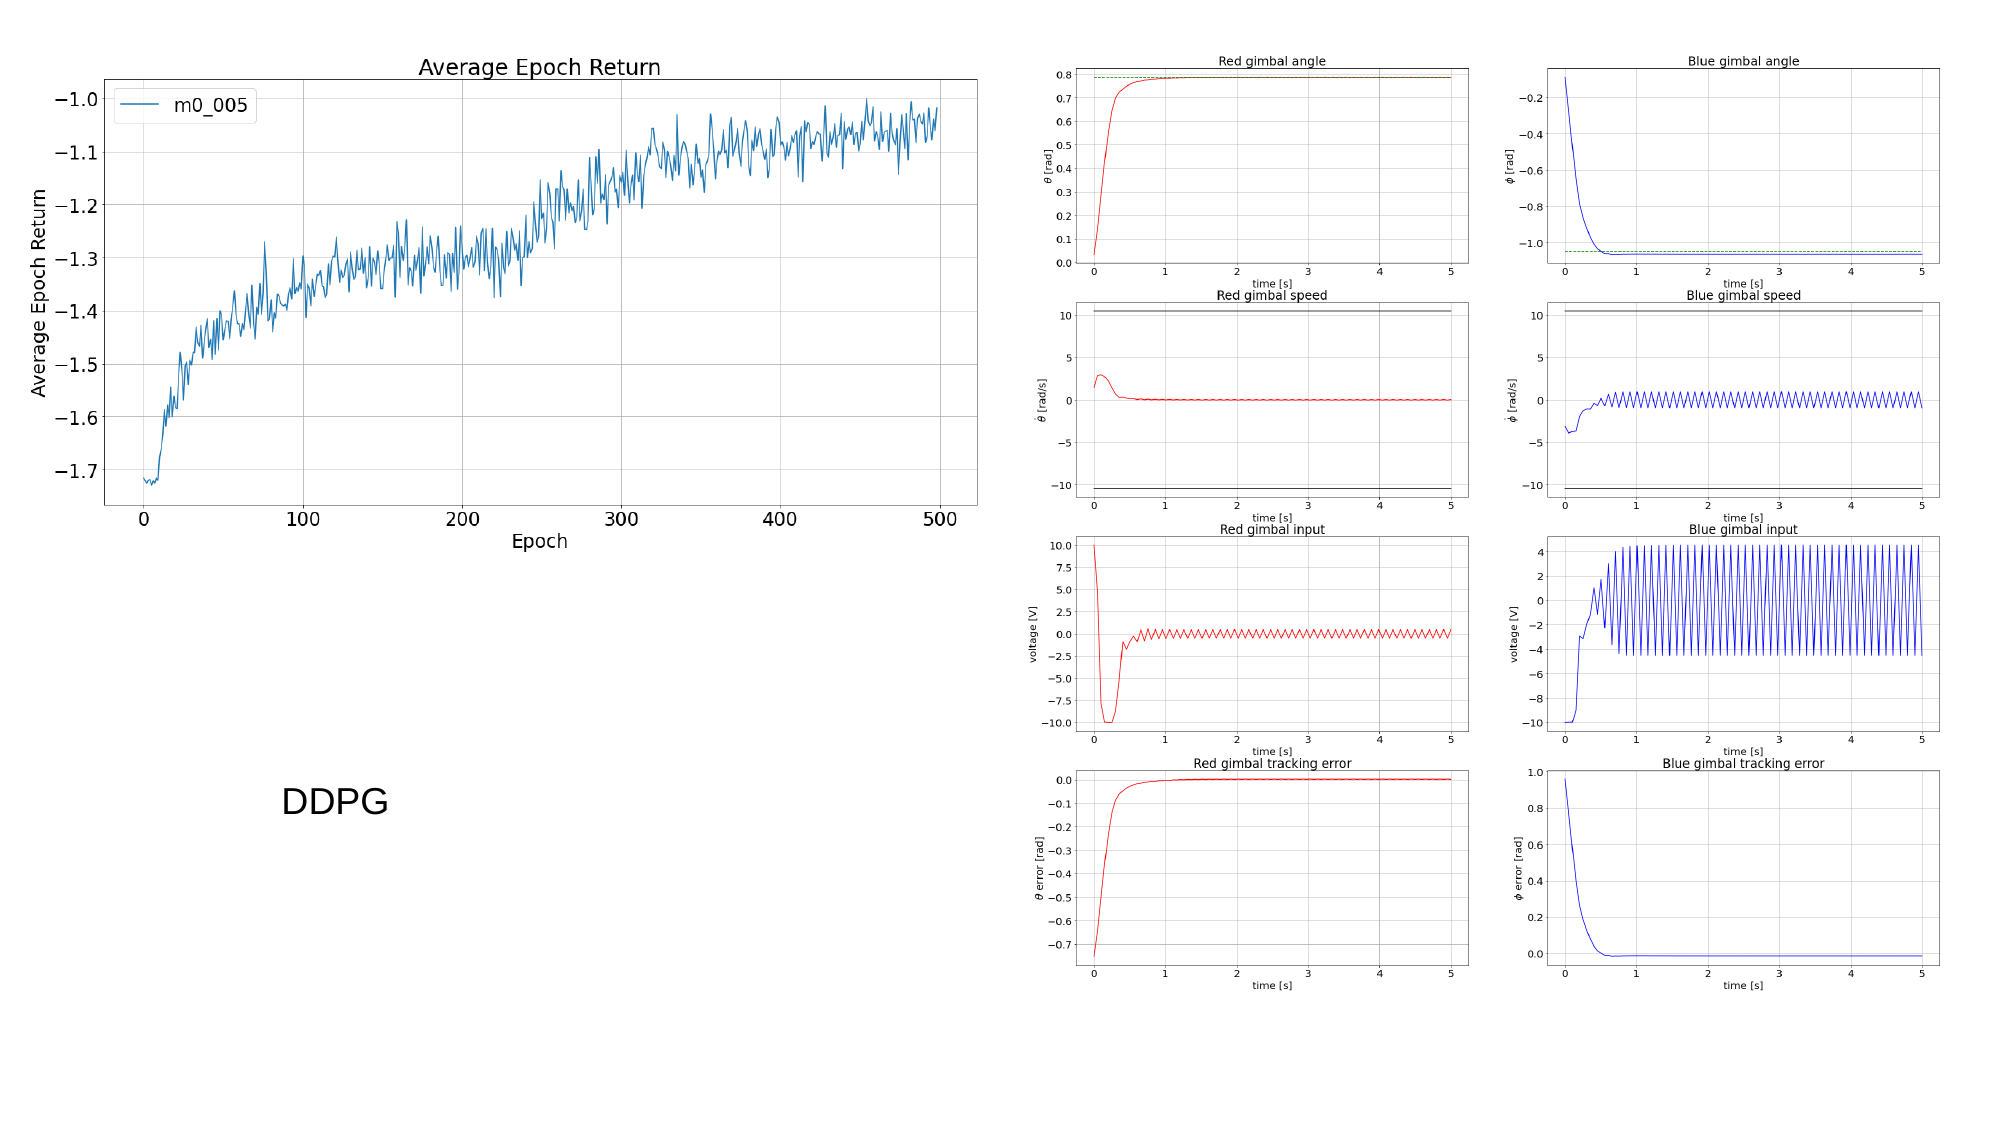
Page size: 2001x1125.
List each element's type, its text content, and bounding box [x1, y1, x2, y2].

picture [1025, 52, 1943, 994]
picture [25, 52, 981, 556]
text_box DDPG [266, 769, 491, 830]
